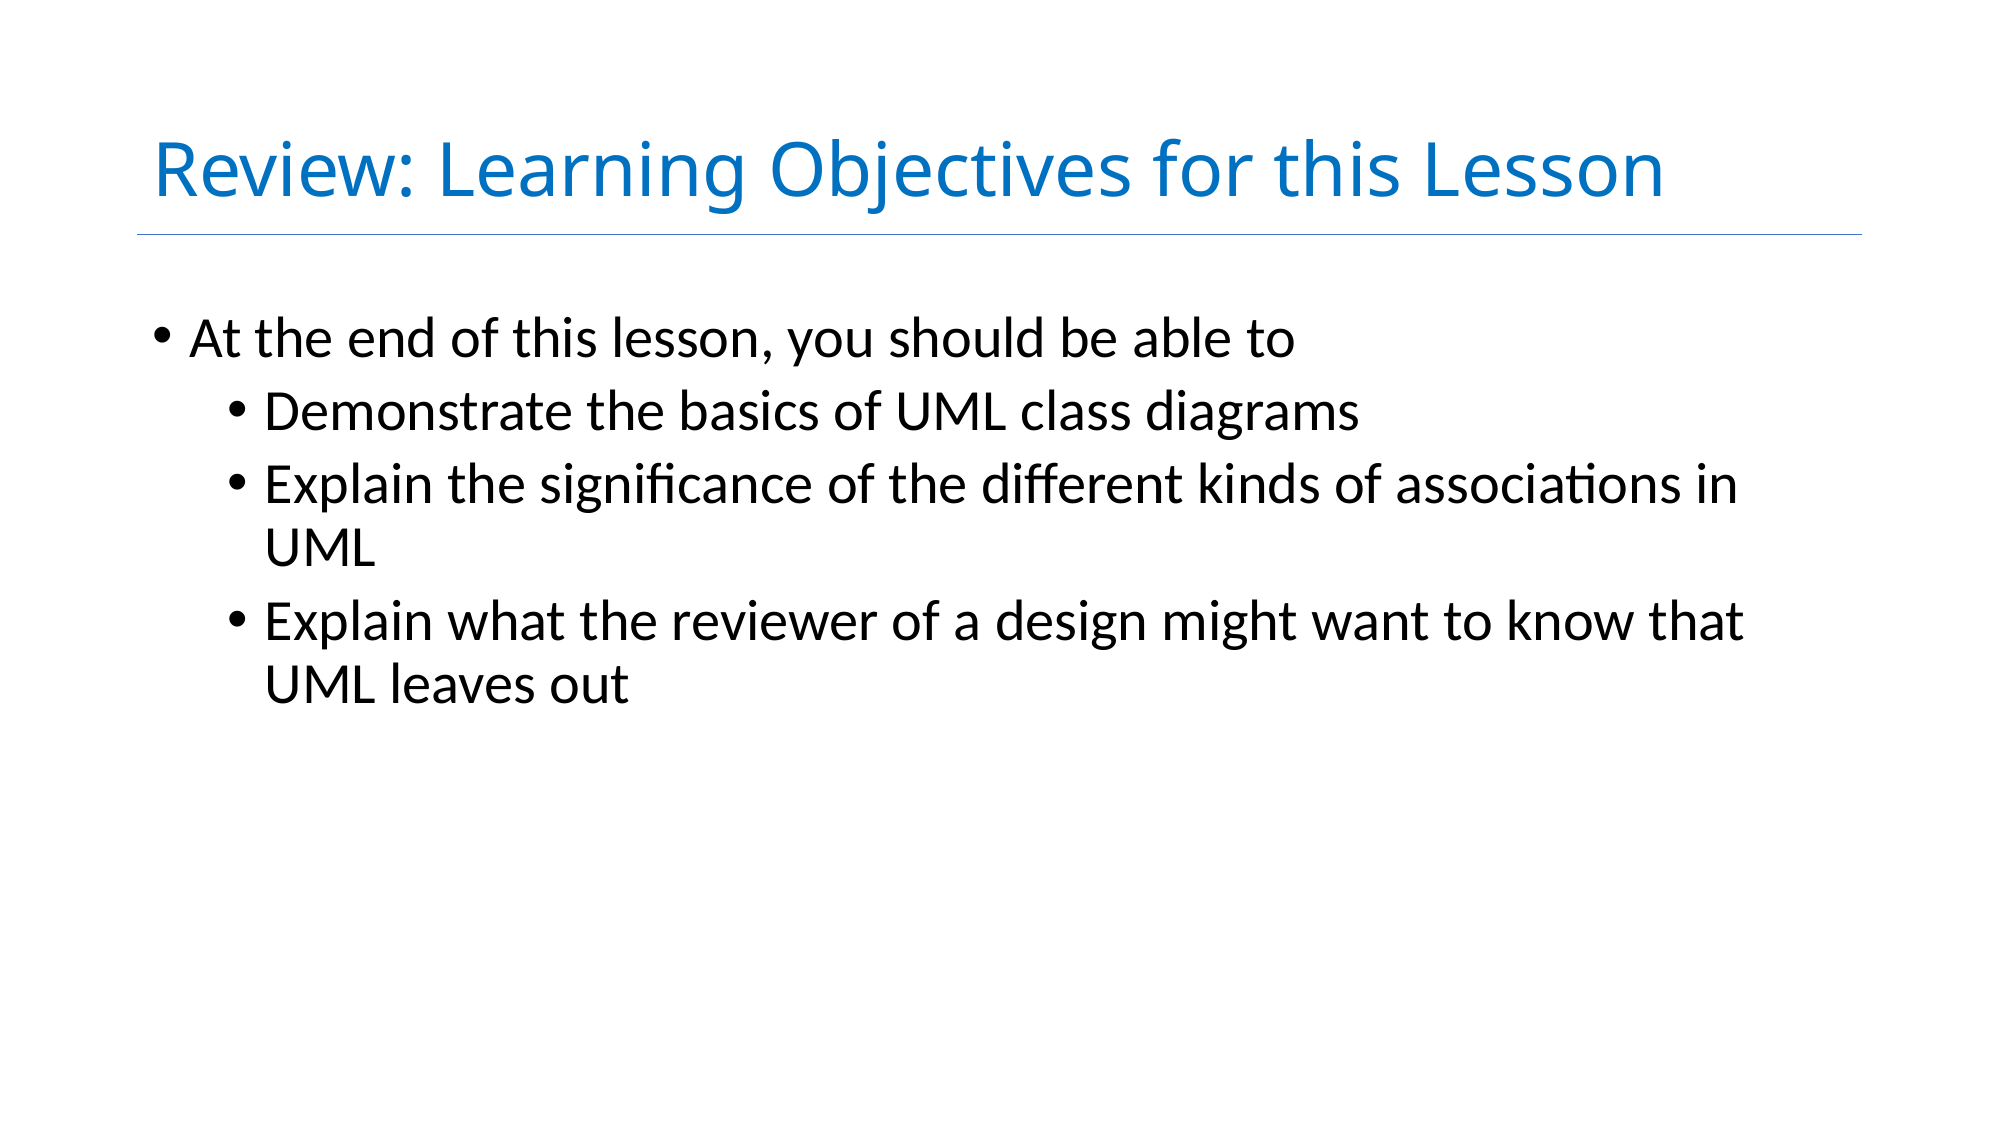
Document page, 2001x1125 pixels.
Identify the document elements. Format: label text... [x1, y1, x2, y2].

title Review: Learning Objectives for this Lesson [137, 3, 1863, 221]
list At the end of this lesson, you should be able to Demonstrate the basics of UML class diagrams Explain the significance of the different kinds of associations in UML Explain what the reviewer of a design might want to know that UML leaves out [137, 299, 1863, 1014]
